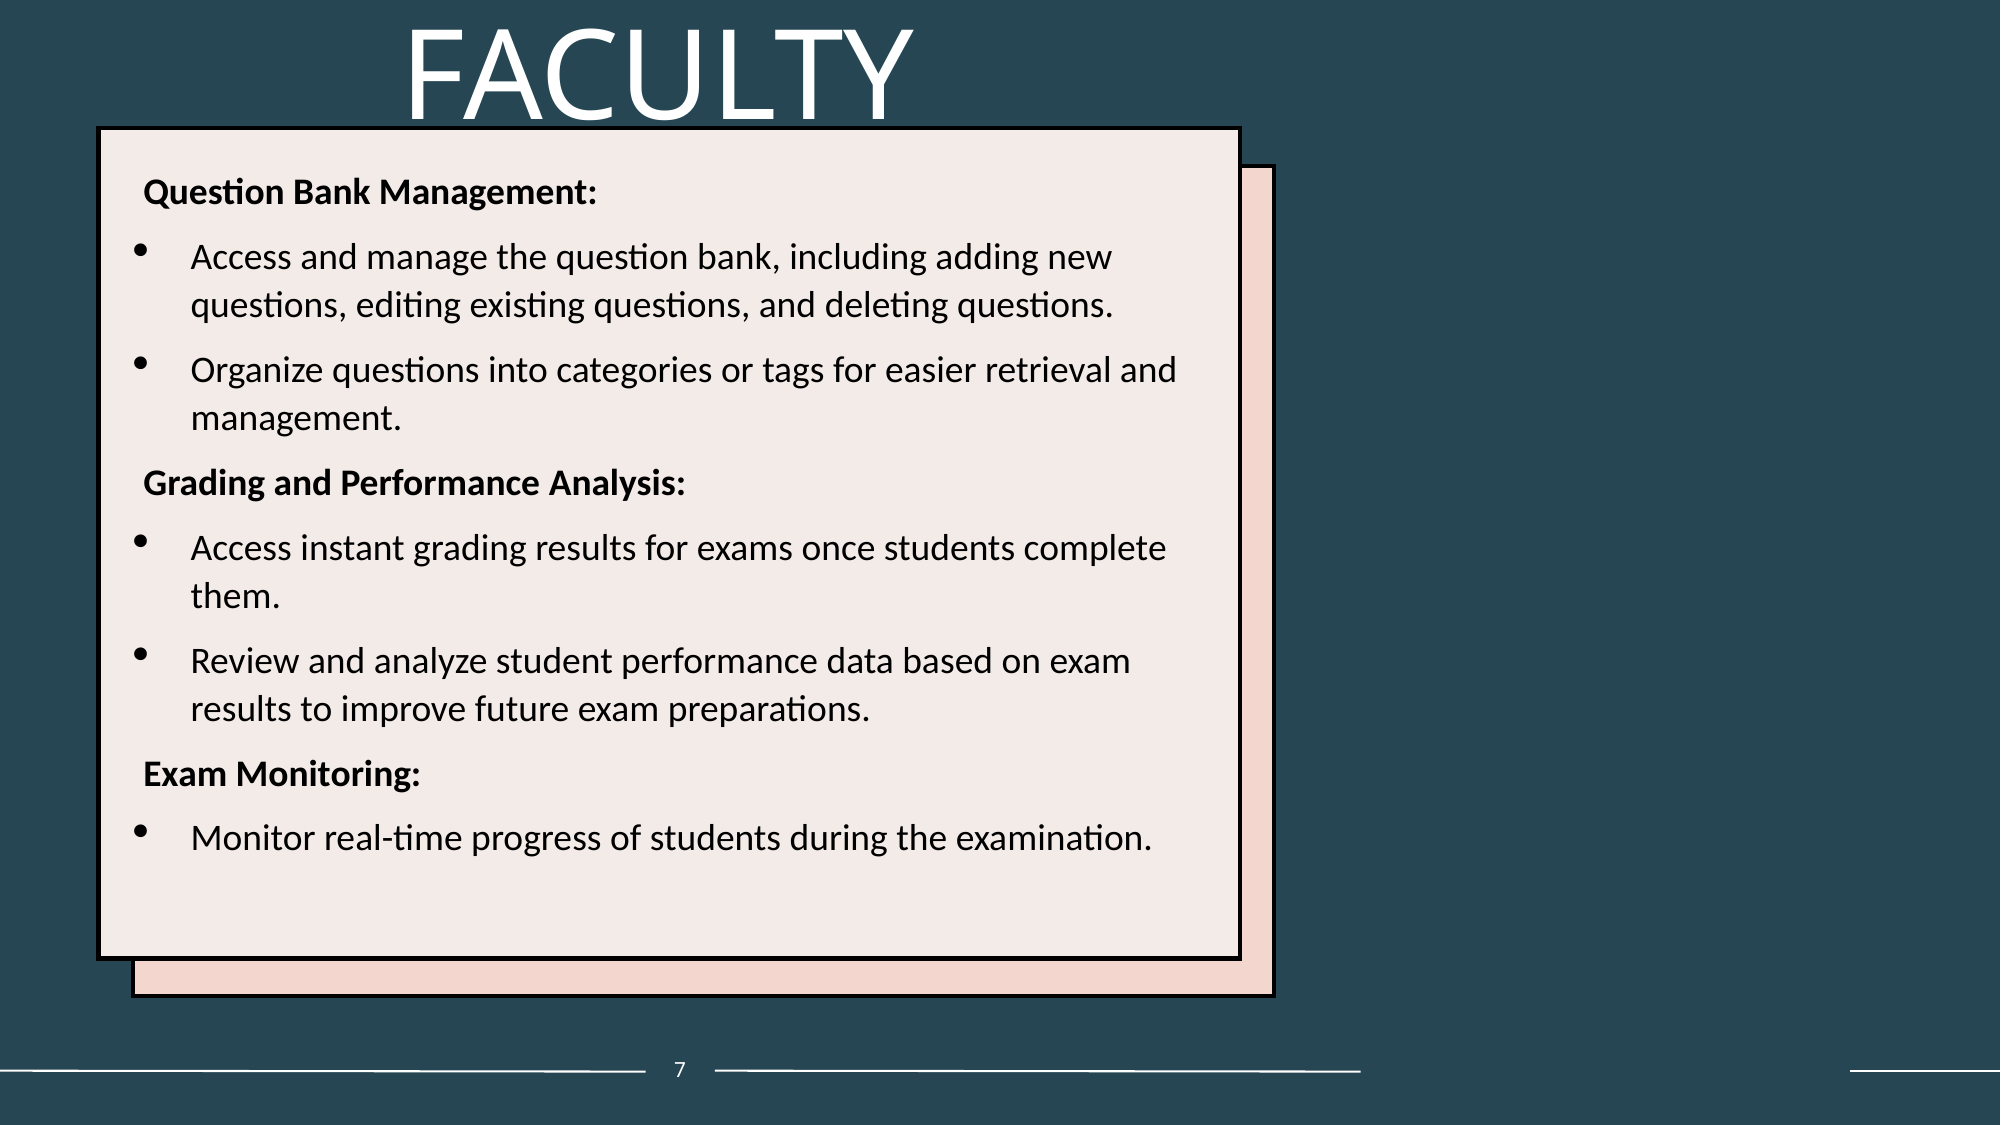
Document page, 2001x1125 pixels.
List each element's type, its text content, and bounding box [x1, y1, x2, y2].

title FACULTY [385, 4, 944, 102]
list Question Bank Management: Access and manage the question bank, including adding new questions, editing existing questions, and deleting questions. Organize questions into categories or tags for easier retrieval and management. Grading and Performance Analysis: Access instant grading results for exams once students complete them. Review and analyze student performance data based on exam results to improve future exam preparations. Exam Monitoring: Monitor real-time progress of students during the examination. [119, 156, 1239, 507]
slide_number 7 [650, 1050, 710, 1091]
